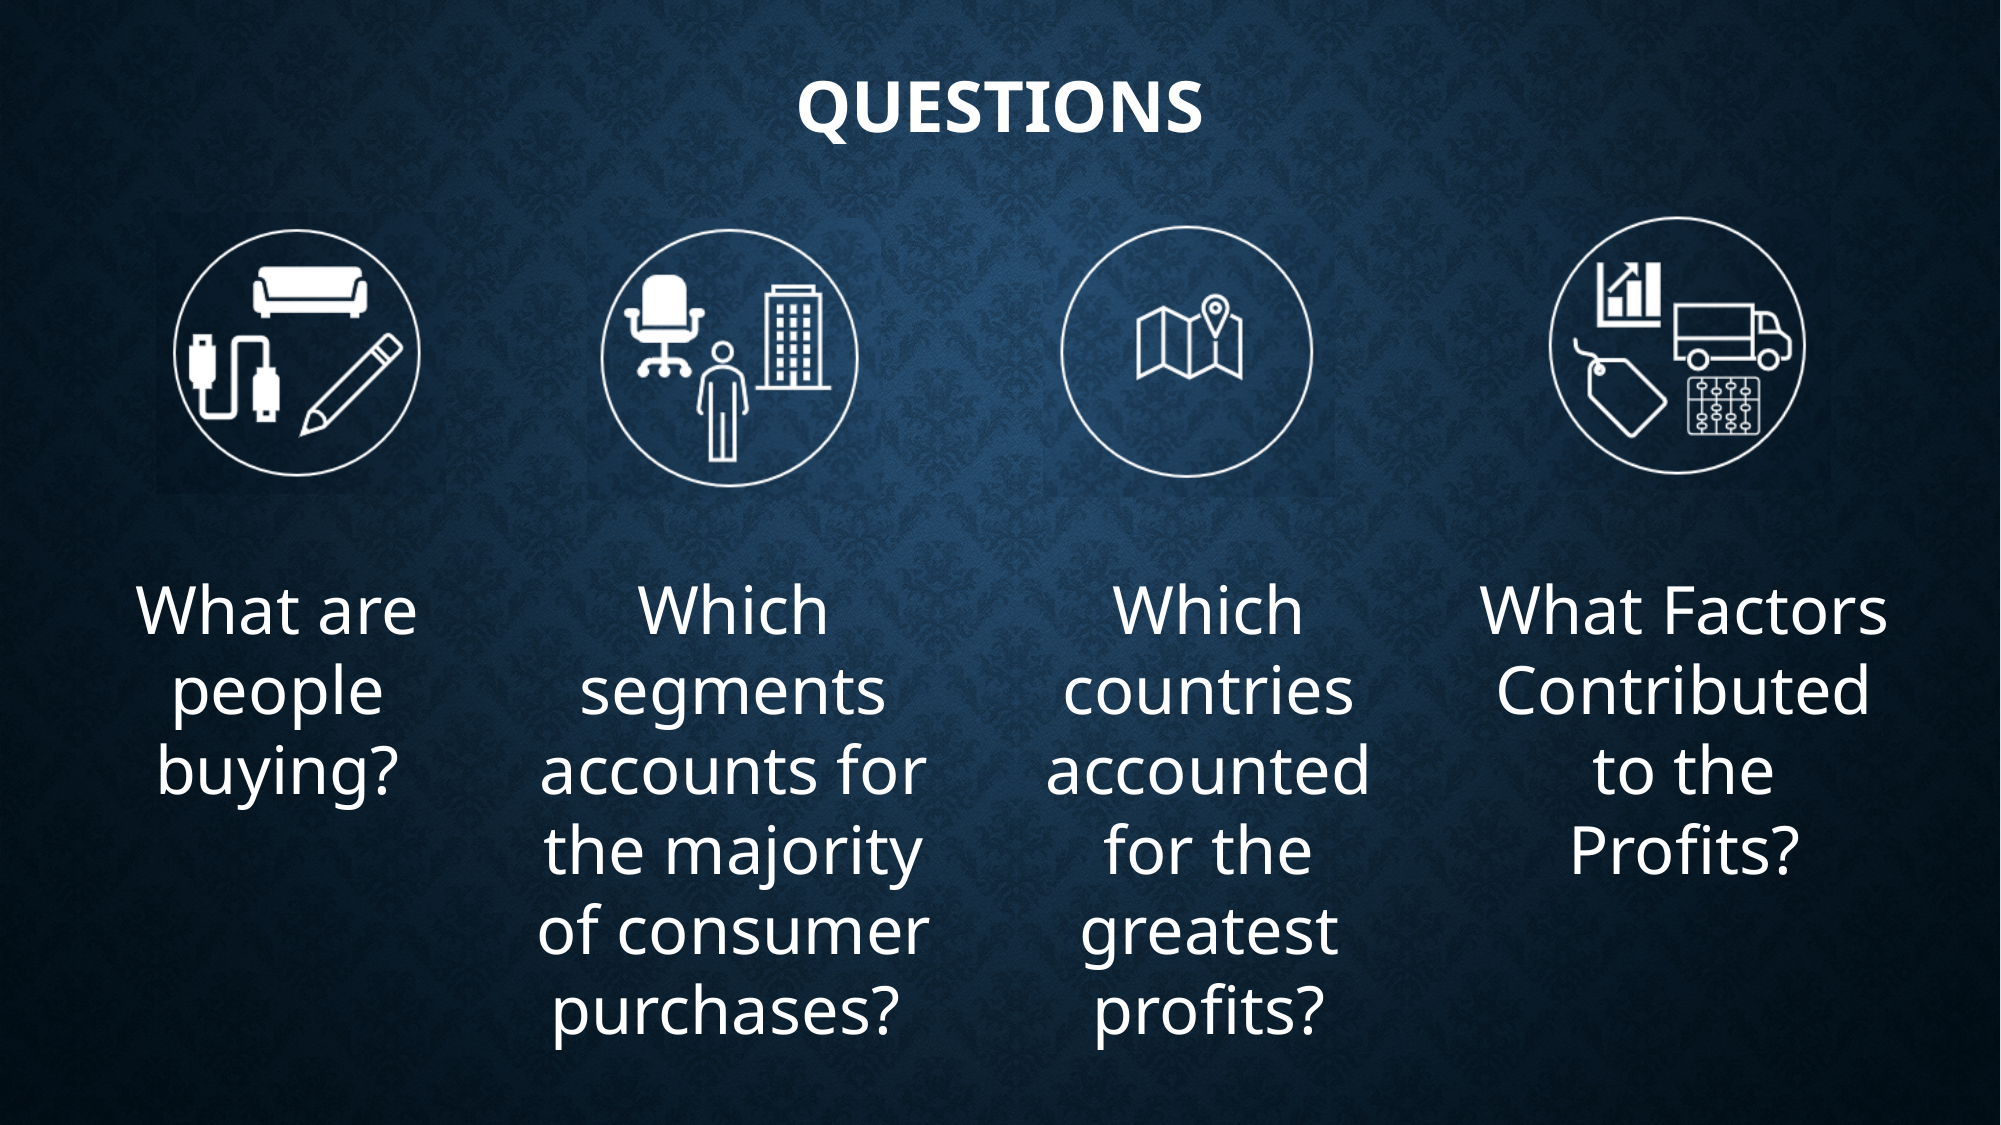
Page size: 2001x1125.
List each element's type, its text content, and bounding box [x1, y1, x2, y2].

title Questions [150, 0, 1850, 219]
picture [1043, 215, 1335, 497]
picture [156, 212, 446, 494]
text_box What Factors Contributed to the Profits? [1456, 560, 1913, 896]
picture [1538, 207, 1831, 490]
text_box Which segments accounts for the majority of consumer purchases? [505, 560, 963, 1056]
text_box What are people buying? [49, 560, 506, 816]
text_box Which countries accounted for the greatest profits? [981, 560, 1438, 1056]
picture [587, 218, 881, 500]
